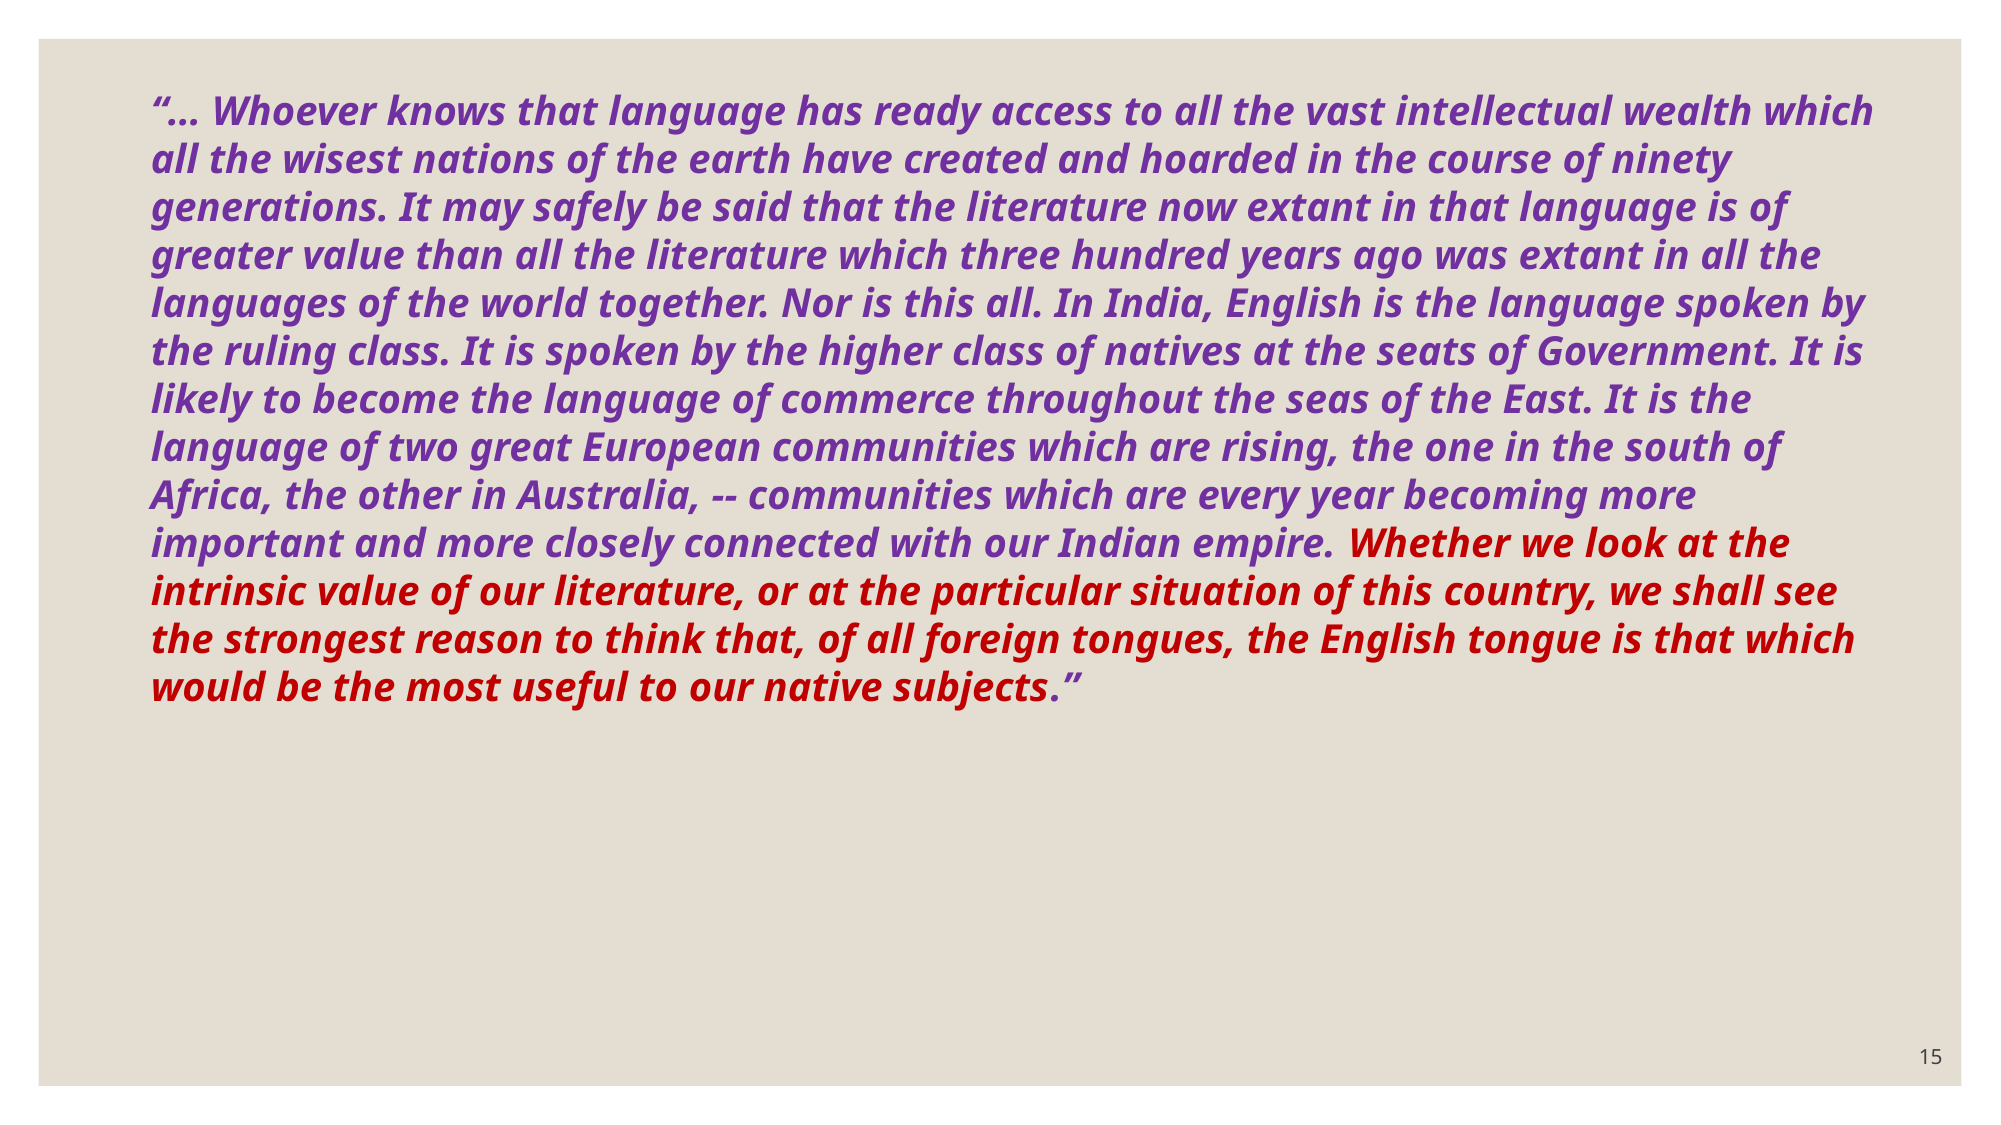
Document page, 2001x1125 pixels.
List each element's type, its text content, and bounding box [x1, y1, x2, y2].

list “… Whoever knows that language has ready access to all the vast intellectual wealth which all the wisest nations of the earth have created and hoarded in the course of ninety generations. It may safely be said that the literature now extant in that language is of greater value than all the literature which three hundred years ago was extant in all the languages of the world together. Nor is this all. In India, English is the language spoken by the ruling class. It is spoken by the higher class of natives at the seats of Government. It is likely to become the language of commerce throughout the seas of the East. It is the language of two great European communities which are rising, the one in the south of Africa, the other in Australia, -- communities which are every year becoming more important and more closely connected with our Indian empire. Whether we look at the intrinsic value of our literature, or at the particular situation of this country, we shall see the strongest reason to think that, of all foreign tongues, the English tongue is that which would be the most useful to our native subjects.” [135, 78, 1910, 724]
slide_number 15 [1717, 1034, 1958, 1080]
